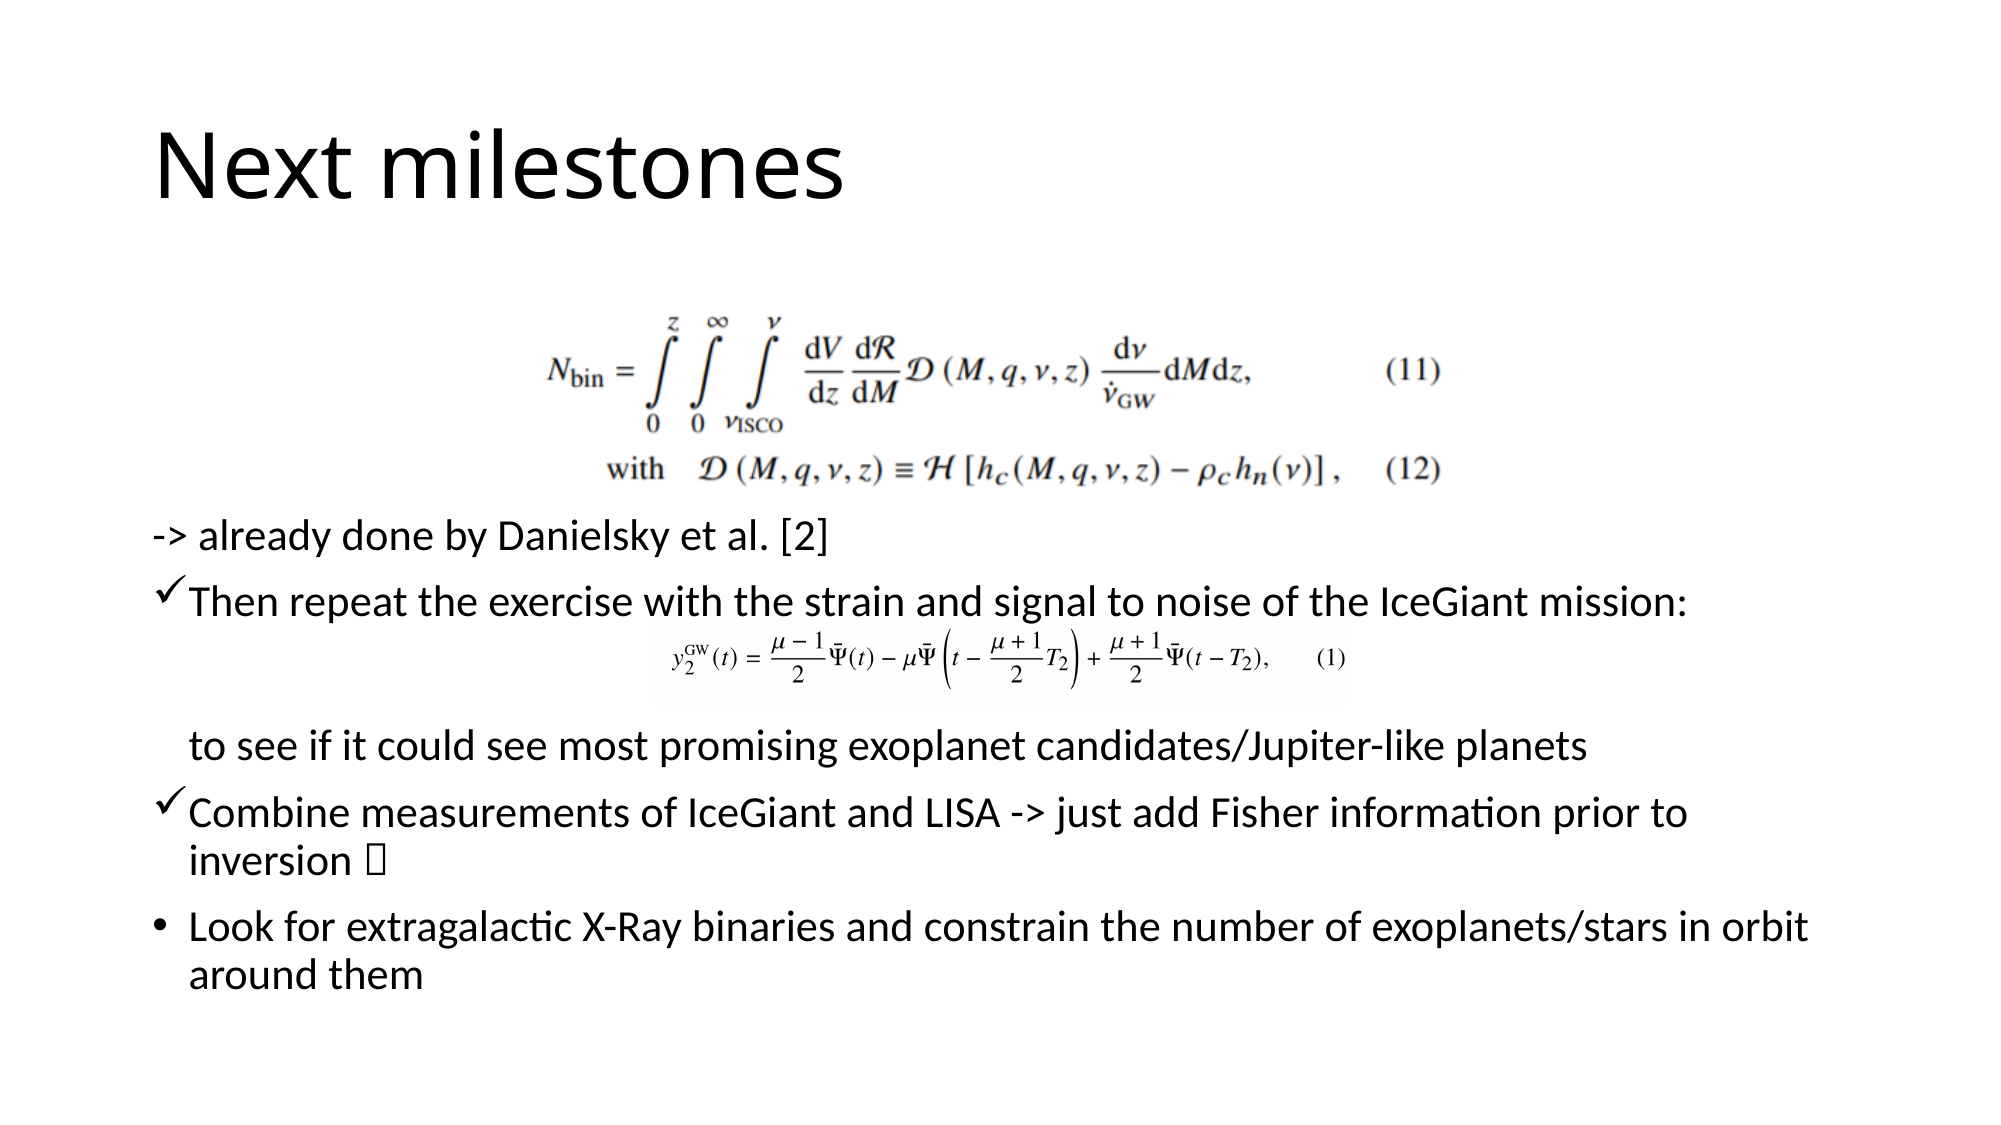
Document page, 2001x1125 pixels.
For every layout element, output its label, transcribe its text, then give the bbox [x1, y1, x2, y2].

title Next milestones [137, 59, 1863, 278]
picture [533, 299, 1467, 508]
picture [650, 607, 1350, 706]
list -> already done by Danielsky et al. [2] Then repeat the exercise with the strain and signal to noise of the IceGiant mission: to see if it could see most promising exoplanet candidates/Jupiter-like planets Combine measurements of IceGiant and LISA -> just add Fisher information prior to inversion  Look for extragalactic X-Ray binaries and constrain the number of exoplanets/stars in orbit around them [137, 299, 1863, 1014]
